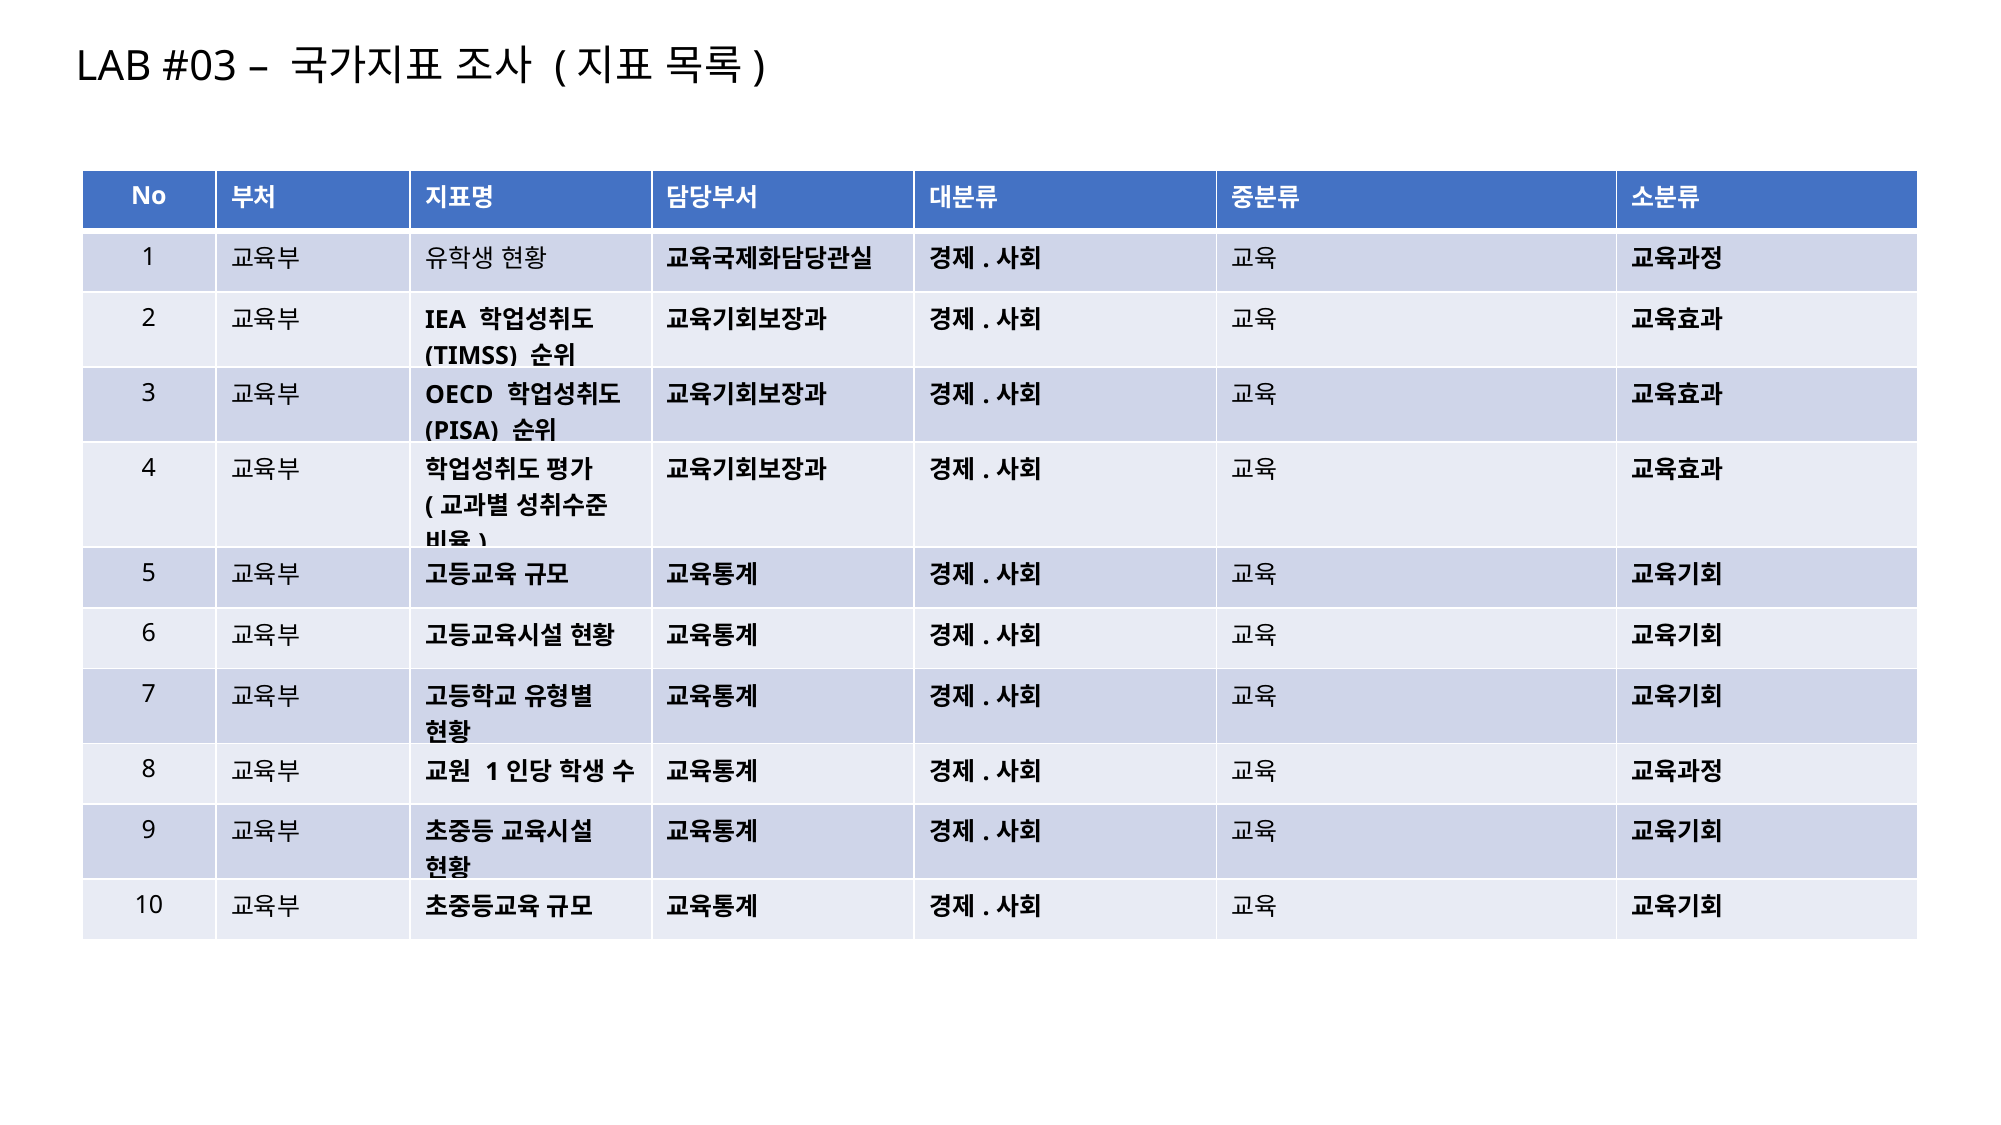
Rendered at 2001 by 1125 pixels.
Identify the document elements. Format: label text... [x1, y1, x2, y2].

table_cell 교육 [1217, 669, 1616, 743]
table_cell 교육기회보장과 [653, 293, 913, 366]
table_cell 교육부 [217, 880, 409, 939]
table_cell 경제.사회 [915, 669, 1216, 743]
table_header No [83, 171, 215, 228]
table_cell 고등학교 유형별 현황 [411, 669, 651, 743]
table_cell 교육통계 [653, 548, 913, 607]
table_cell 교육효과 [1617, 368, 1917, 441]
table_cell 교육기회 [1617, 805, 1917, 878]
table_cell 교육기회 [1617, 548, 1917, 607]
table_cell 교육기회 [1617, 609, 1917, 668]
table_cell 교육부 [217, 293, 409, 366]
table_cell 교육 [1217, 234, 1616, 291]
table_cell 교육 [1217, 368, 1616, 441]
table_cell 교육국제화담당관실 [653, 234, 913, 291]
table_header 부처 [217, 171, 409, 228]
text_box LAB #03 – 국가지표 조사 (지표 목록) [60, 31, 819, 96]
table_cell 교육 [1217, 443, 1616, 546]
table_cell 경제.사회 [915, 744, 1216, 803]
table_cell 교육기회보장과 [653, 443, 913, 546]
table_cell 5 [83, 548, 215, 607]
table_cell 교육기회보장과 [653, 368, 913, 441]
table_cell 2 [83, 293, 215, 366]
table_cell 교육통계 [653, 880, 913, 939]
table_cell 교육 [1217, 880, 1616, 939]
table_cell 교육부 [217, 443, 409, 546]
table_cell 교육부 [217, 548, 409, 607]
table_cell 교육통계 [653, 669, 913, 743]
table_cell 경제.사회 [915, 443, 1216, 546]
table_cell 경제.사회 [915, 368, 1216, 441]
table_cell 교육부 [217, 368, 409, 441]
table_cell 경제.사회 [915, 293, 1216, 366]
table_cell 학업성취도 평가(교과별 성취수준 비율) [411, 443, 651, 546]
table_cell 경제.사회 [915, 880, 1216, 939]
table_cell 교육효과 [1617, 443, 1917, 546]
table_cell 유학생 현황 [411, 234, 651, 291]
table_cell 교육과정 [1617, 234, 1917, 291]
table_cell 6 [83, 609, 215, 668]
table_cell 7 [83, 669, 215, 743]
table_cell 경제.사회 [915, 805, 1216, 878]
table_header 중분류 [1217, 171, 1616, 228]
table_cell 고등교육 규모 [411, 548, 651, 607]
table_cell 교육부 [217, 609, 409, 668]
table_cell 교원 1인당 학생 수 [411, 744, 651, 803]
table_cell 교육부 [217, 744, 409, 803]
table_cell OECD 학업성취도(PISA) 순위 [411, 368, 651, 441]
table_cell 교육효과 [1617, 293, 1917, 366]
table_cell 8 [83, 744, 215, 803]
table_cell 고등교육시설 현황 [411, 609, 651, 668]
table_cell 교육 [1217, 609, 1616, 668]
table_cell IEA 학업성취도(TIMSS) 순위 [411, 293, 651, 366]
table_cell 교육통계 [653, 805, 913, 878]
table_cell 10 [83, 880, 215, 939]
table_cell 교육기회 [1617, 669, 1917, 743]
table_cell 경제.사회 [915, 234, 1216, 291]
table_cell 3 [83, 368, 215, 441]
table_cell 1 [83, 234, 215, 291]
table_header 소분류 [1617, 171, 1917, 228]
table_cell 경제.사회 [915, 609, 1216, 668]
table_cell 교육부 [217, 805, 409, 878]
table_cell 9 [83, 805, 215, 878]
table_cell 경제.사회 [915, 548, 1216, 607]
table_header 담당부서 [653, 171, 913, 228]
table_cell 교육 [1217, 744, 1616, 803]
table_cell 교육부 [217, 234, 409, 291]
table_cell 교육기회 [1617, 880, 1917, 939]
table_cell 교육 [1217, 805, 1616, 878]
table_cell 교육부 [217, 669, 409, 743]
table_cell 교육통계 [653, 744, 913, 803]
table_cell 초중등 교육시설 현황 [411, 805, 651, 878]
table_cell 교육통계 [653, 609, 913, 668]
table_cell 4 [83, 443, 215, 546]
table_header 대분류 [915, 171, 1216, 228]
table_header 지표명 [411, 171, 651, 228]
table_cell 교육과정 [1617, 744, 1917, 803]
table_cell 교육 [1217, 548, 1616, 607]
table_cell 초중등교육 규모 [411, 880, 651, 939]
table_cell 교육 [1217, 293, 1616, 366]
